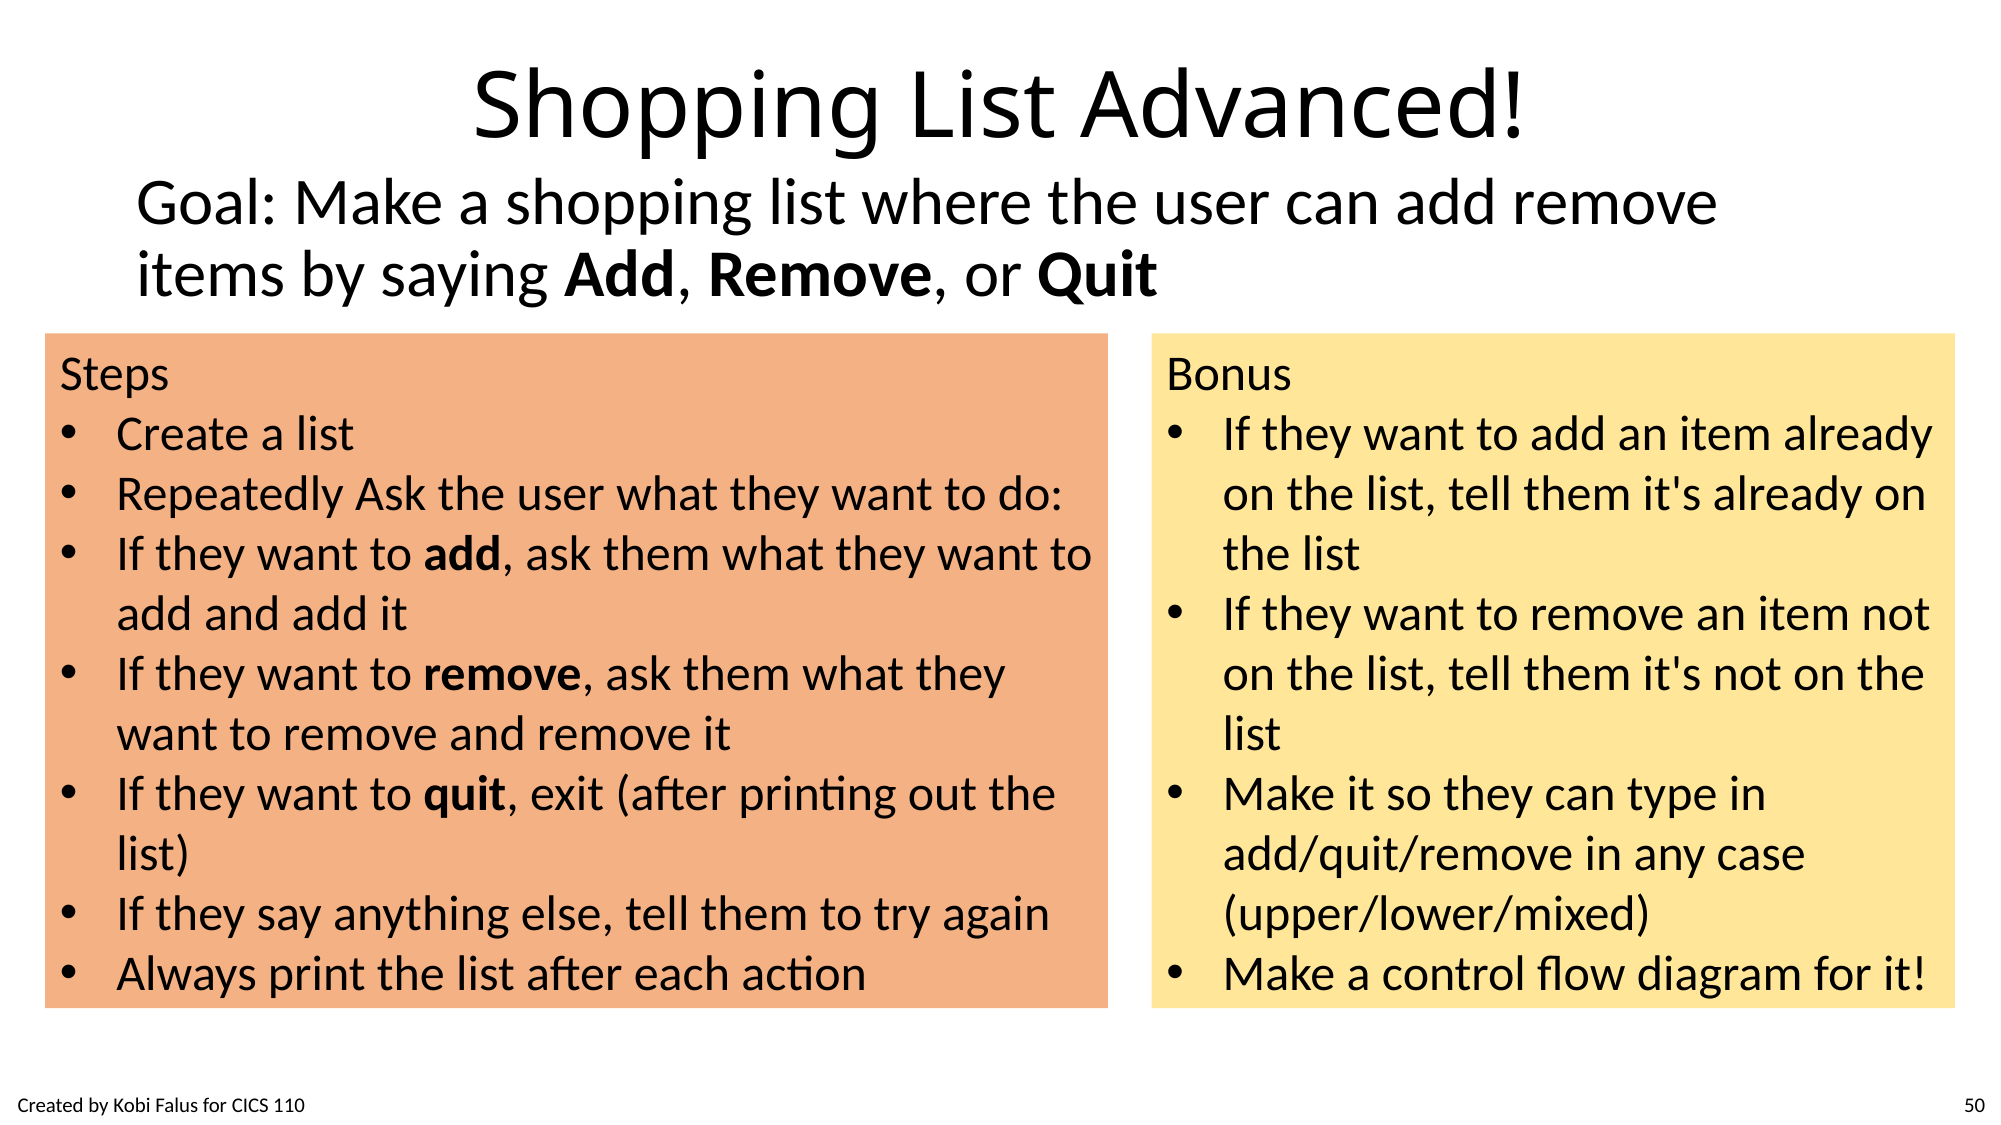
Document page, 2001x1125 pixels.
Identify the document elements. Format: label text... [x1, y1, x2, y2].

title Shopping List Advanced! [0, 0, 2000, 217]
text_box Steps Create a list Repeatedly Ask the user what they want to do: If they want to add, ask them what they want to add and add it If they want to remove, ask them what they want to remove and remove it If they want to quit, exit (after printing out the list) If they say anything else, tell them to try again Always print the list after each action [45, 333, 1108, 1009]
text_box Goal: Make a shopping list where the user can add remove items by saying Add, Remove, or Quit [121, 159, 1879, 334]
text_box Bonus If they want to add an item already on the list, tell them it's already on the list If they want to remove an item not on the list, tell them it's not on the list Make it so they can type in add/quit/remove in any case (upper/lower/mixed) Make a control flow diagram for it! [1151, 333, 1955, 1009]
